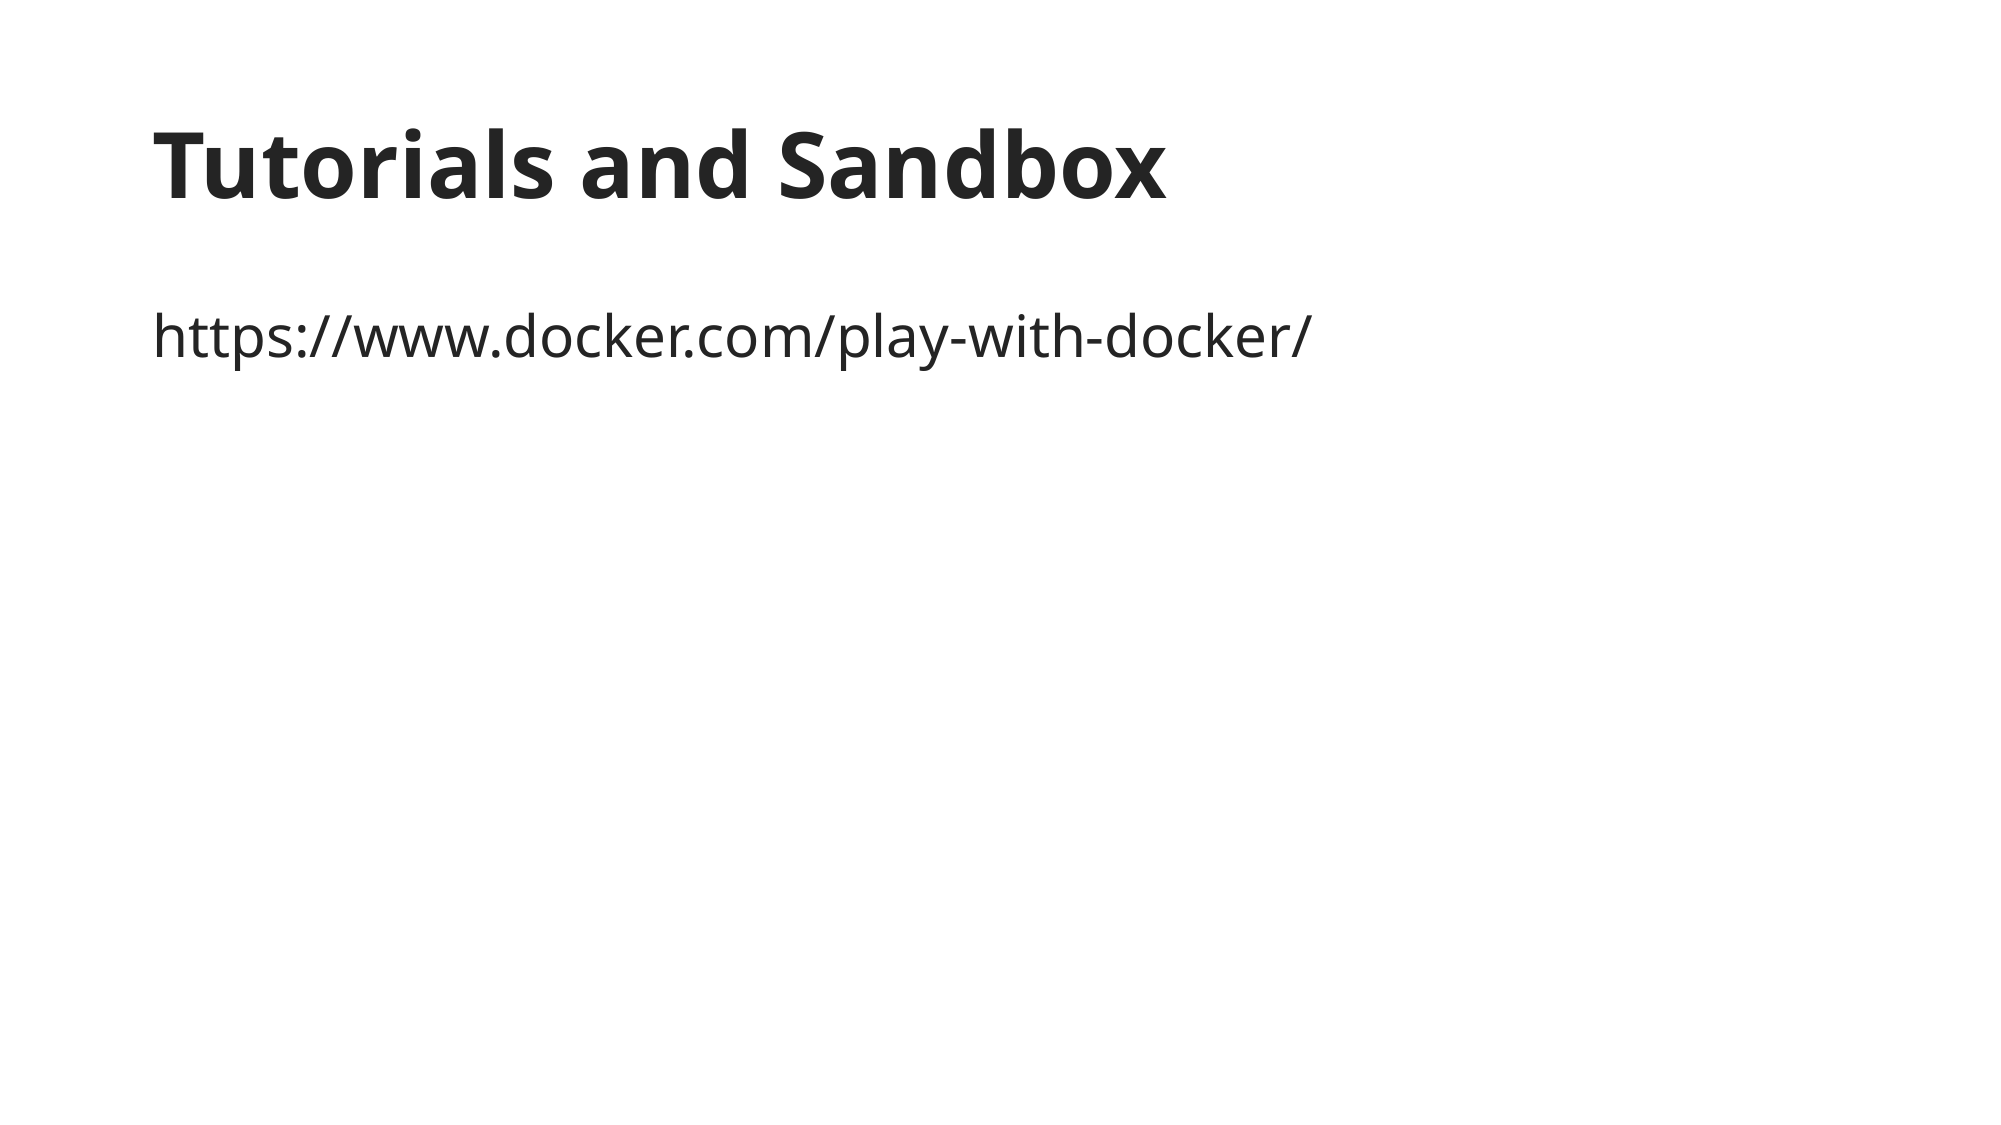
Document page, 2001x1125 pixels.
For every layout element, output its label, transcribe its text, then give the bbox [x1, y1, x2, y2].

title Tutorials and Sandbox [137, 59, 1863, 278]
list https://www.docker.com/play-with-docker/ [137, 299, 1863, 1014]
